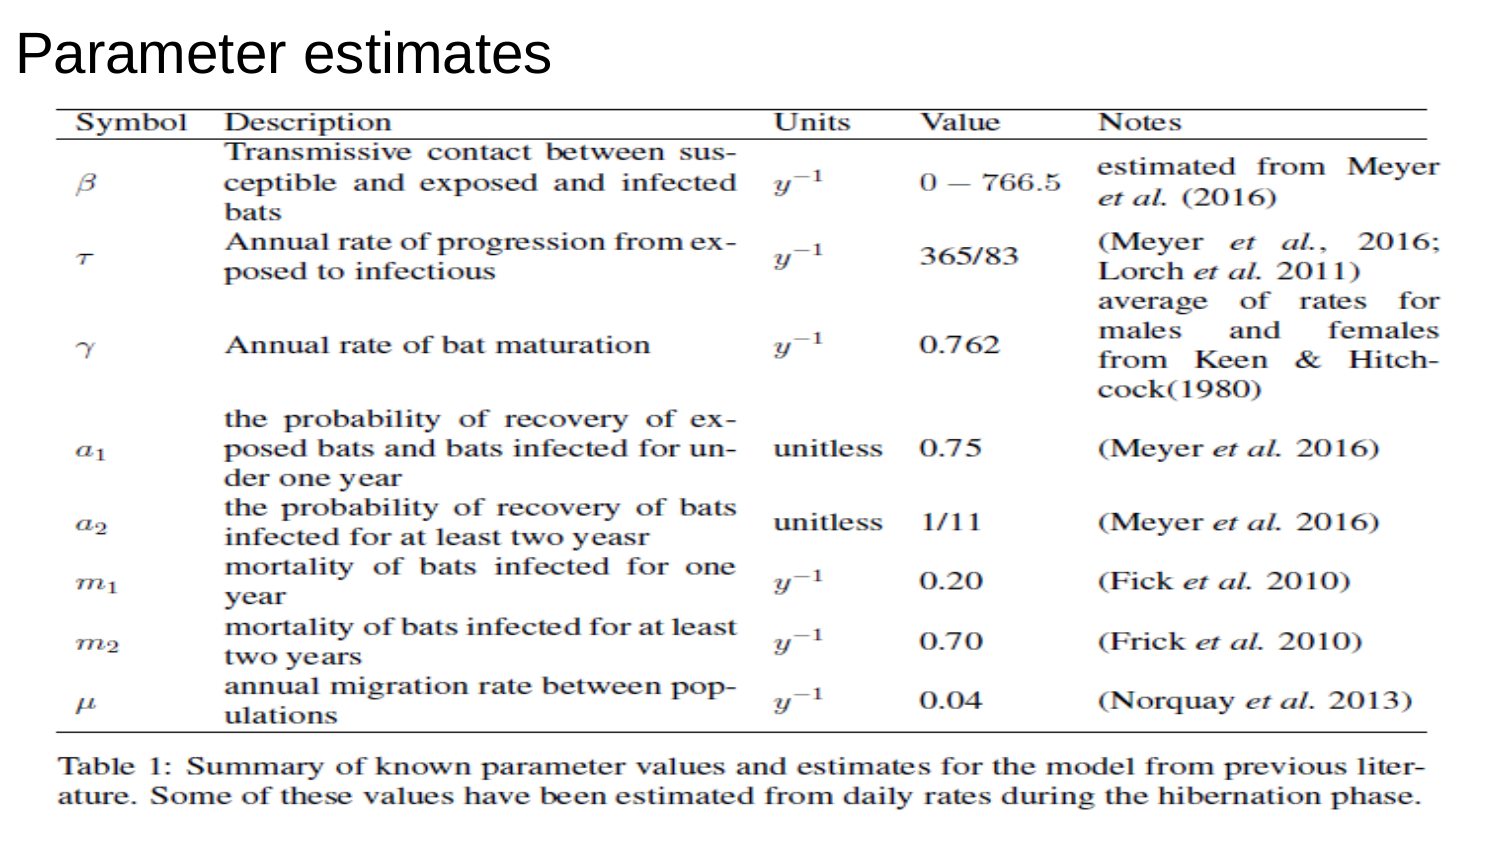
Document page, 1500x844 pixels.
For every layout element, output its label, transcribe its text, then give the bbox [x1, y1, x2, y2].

title Parameter estimates [0, 0, 1398, 94]
picture [25, 93, 1475, 819]
